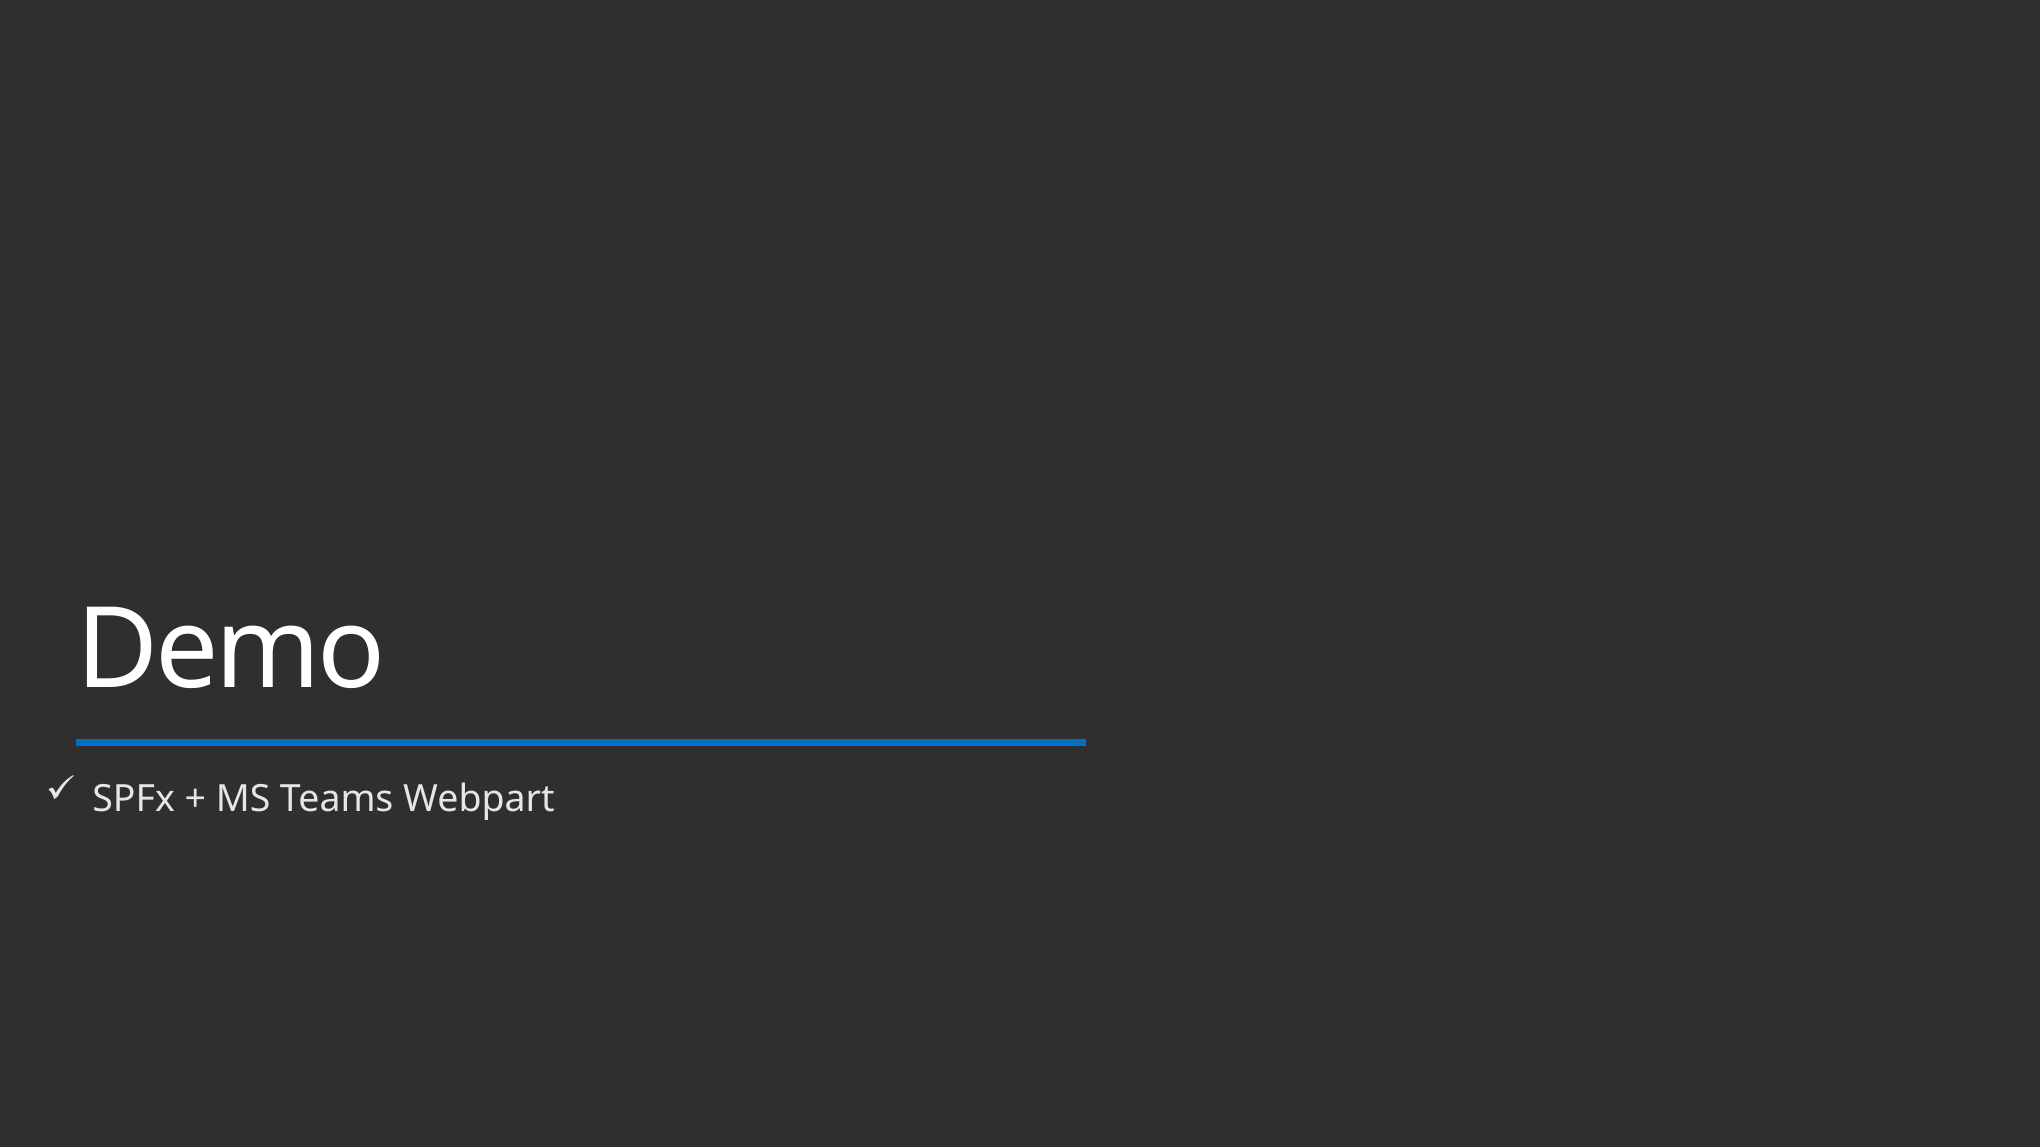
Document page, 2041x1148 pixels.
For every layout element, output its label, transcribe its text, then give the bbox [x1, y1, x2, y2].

title Demo [76, 590, 1324, 779]
text_box SPFx + MS Teams Webpart [30, 766, 570, 826]
